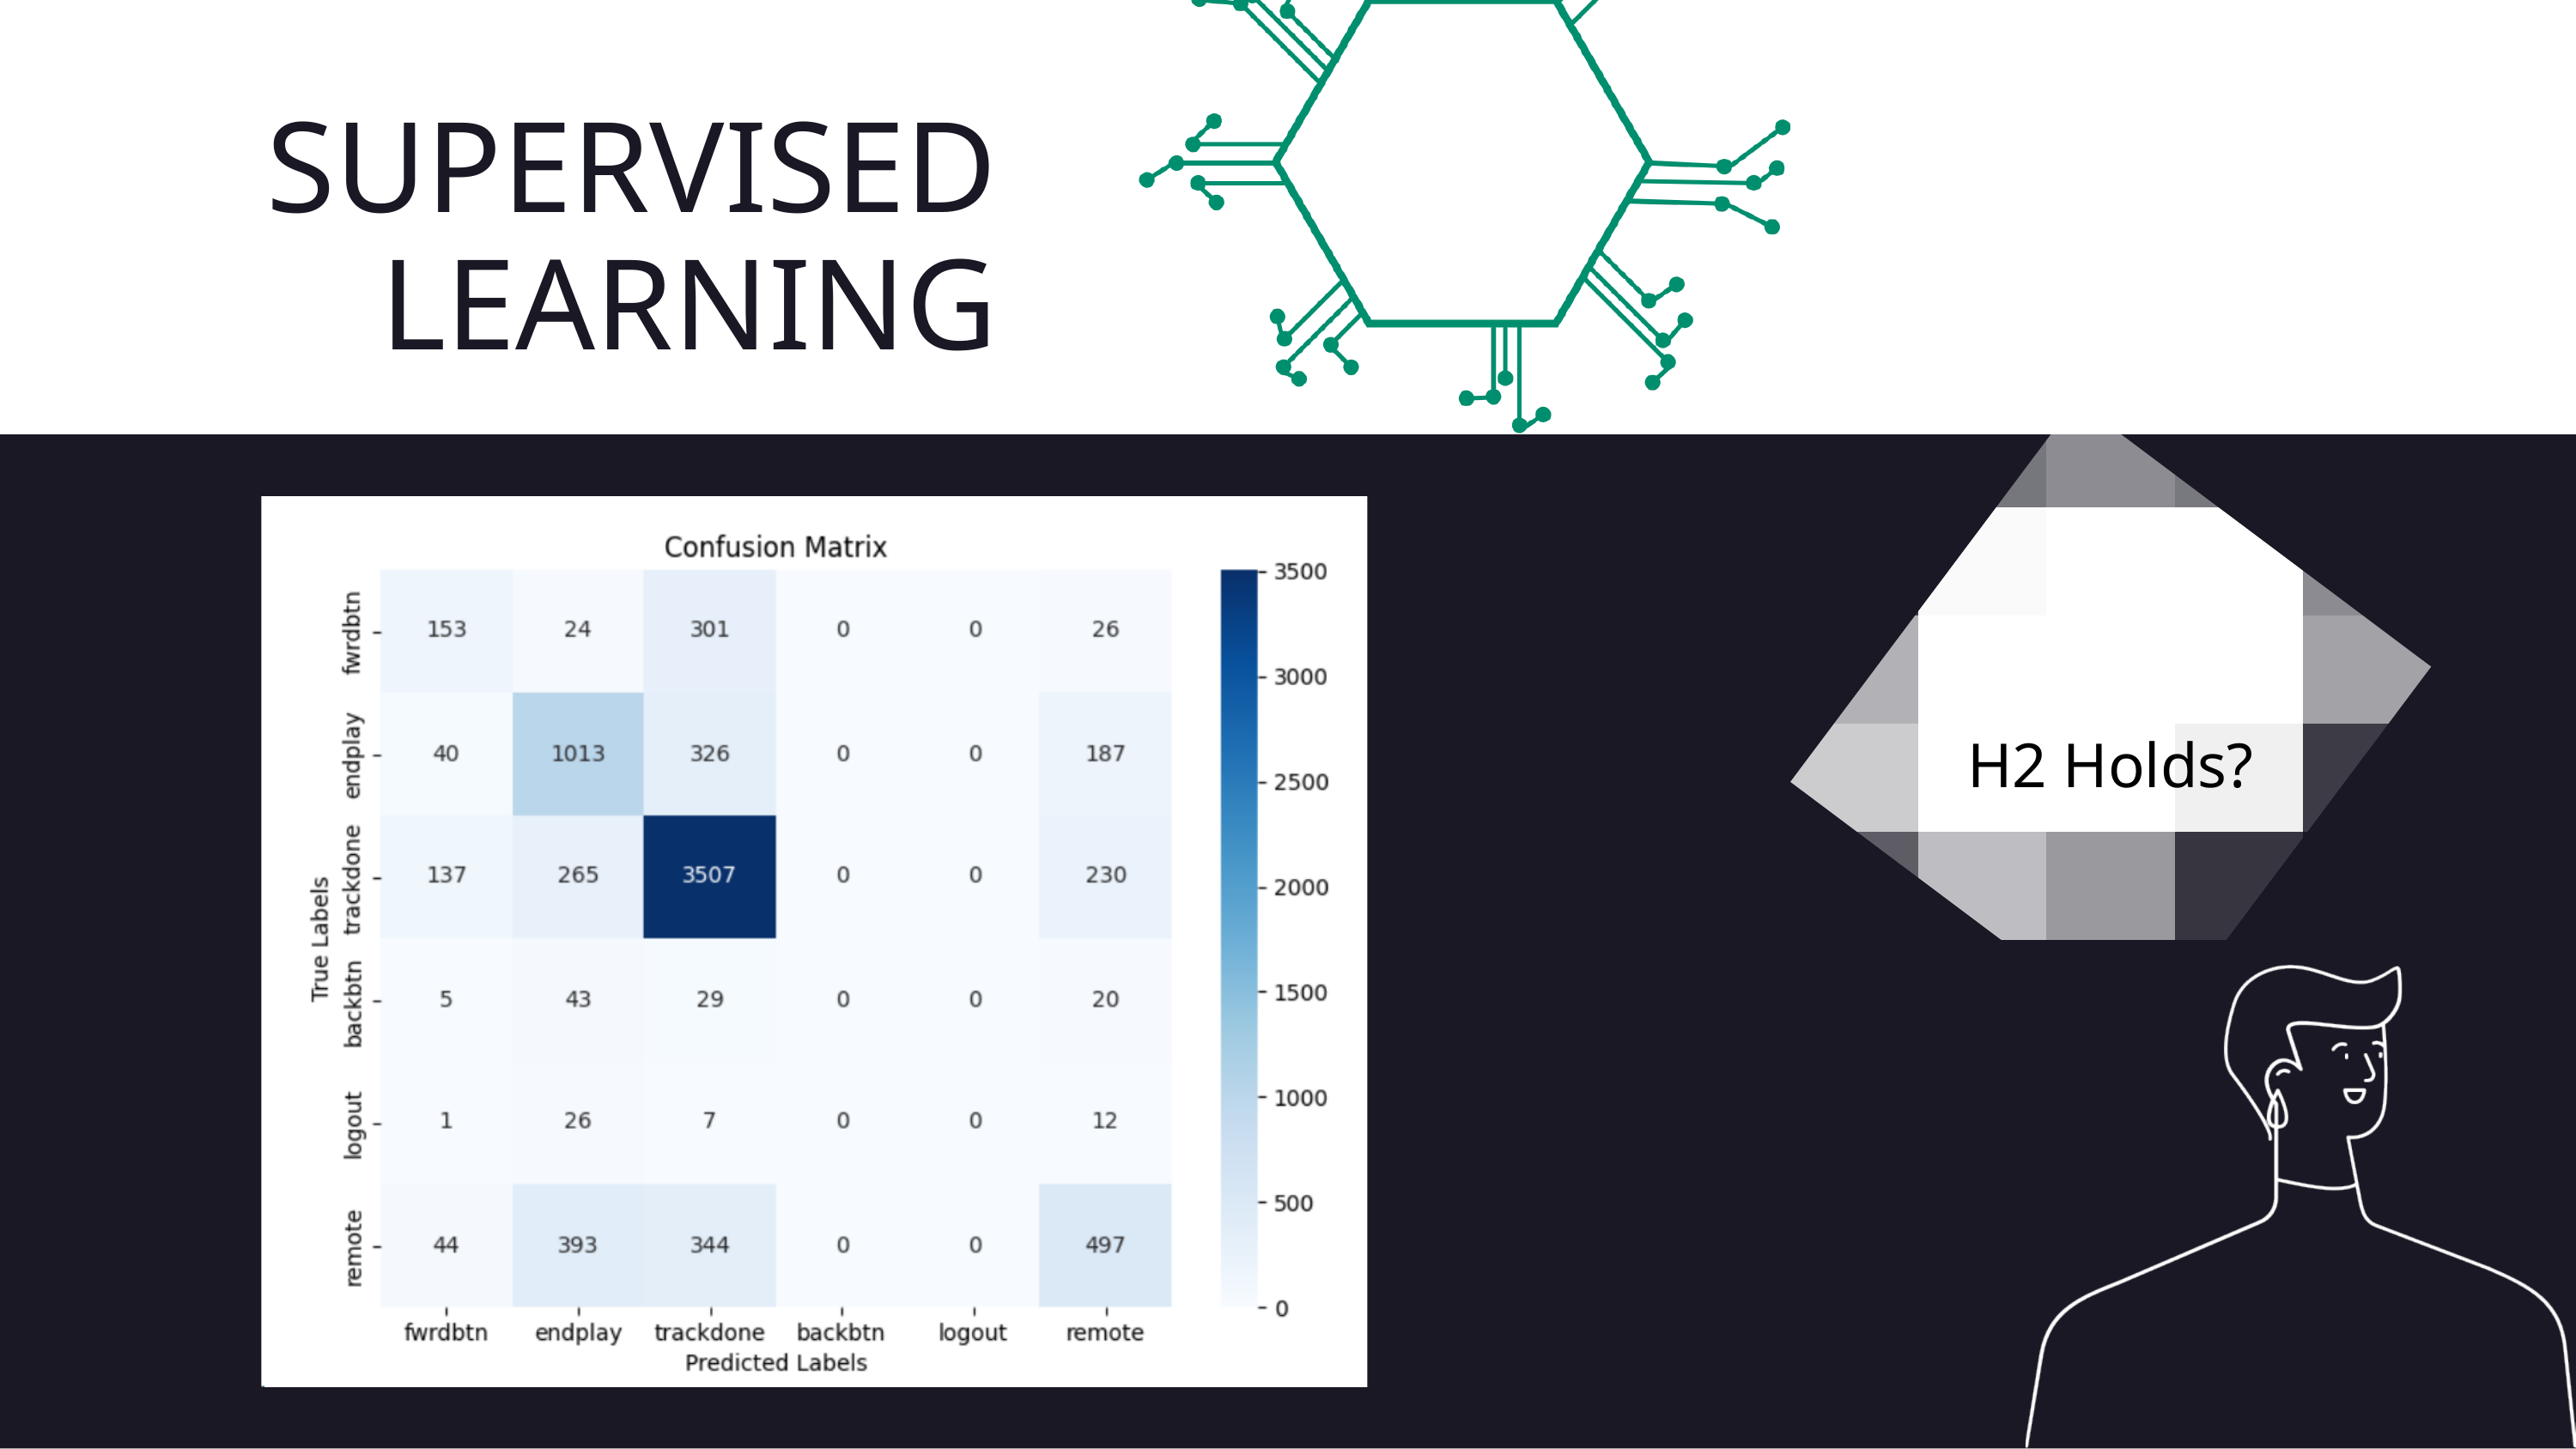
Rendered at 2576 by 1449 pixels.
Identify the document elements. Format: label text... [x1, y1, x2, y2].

text_box [0, 434, 2050, 1449]
text_box [1138, 0, 1791, 435]
text_box [1841, 400, 2432, 714]
text_box SUPERVISED LEARNING [35, 99, 998, 375]
text_box H2 Holds? [1790, 714, 2432, 800]
text_box [1814, 800, 2331, 1048]
text_box [2025, 941, 2576, 1449]
text_box [261, 496, 1368, 1387]
text_box [2123, 434, 2576, 941]
